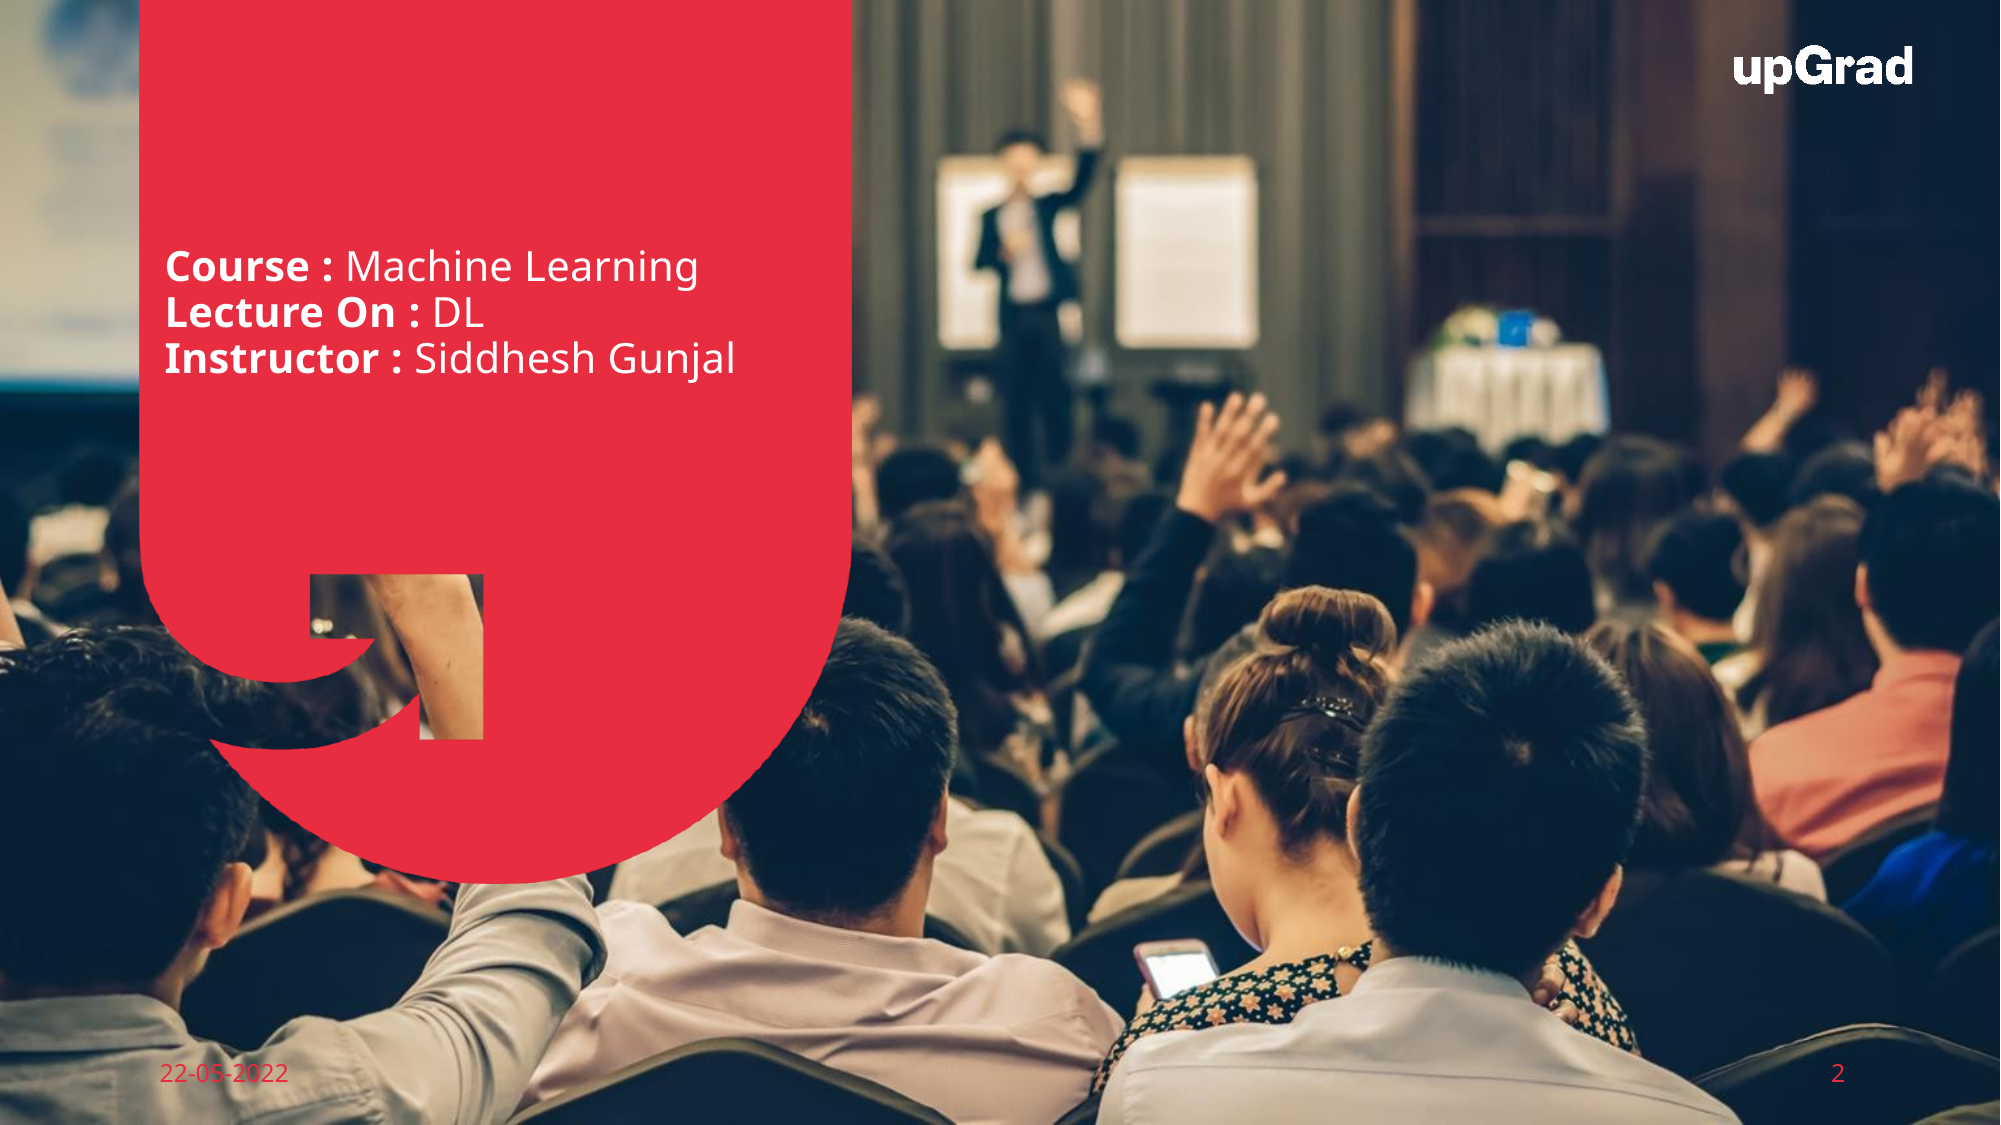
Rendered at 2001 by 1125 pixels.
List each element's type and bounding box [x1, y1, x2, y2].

text_box [0, 0, 2000, 1125]
